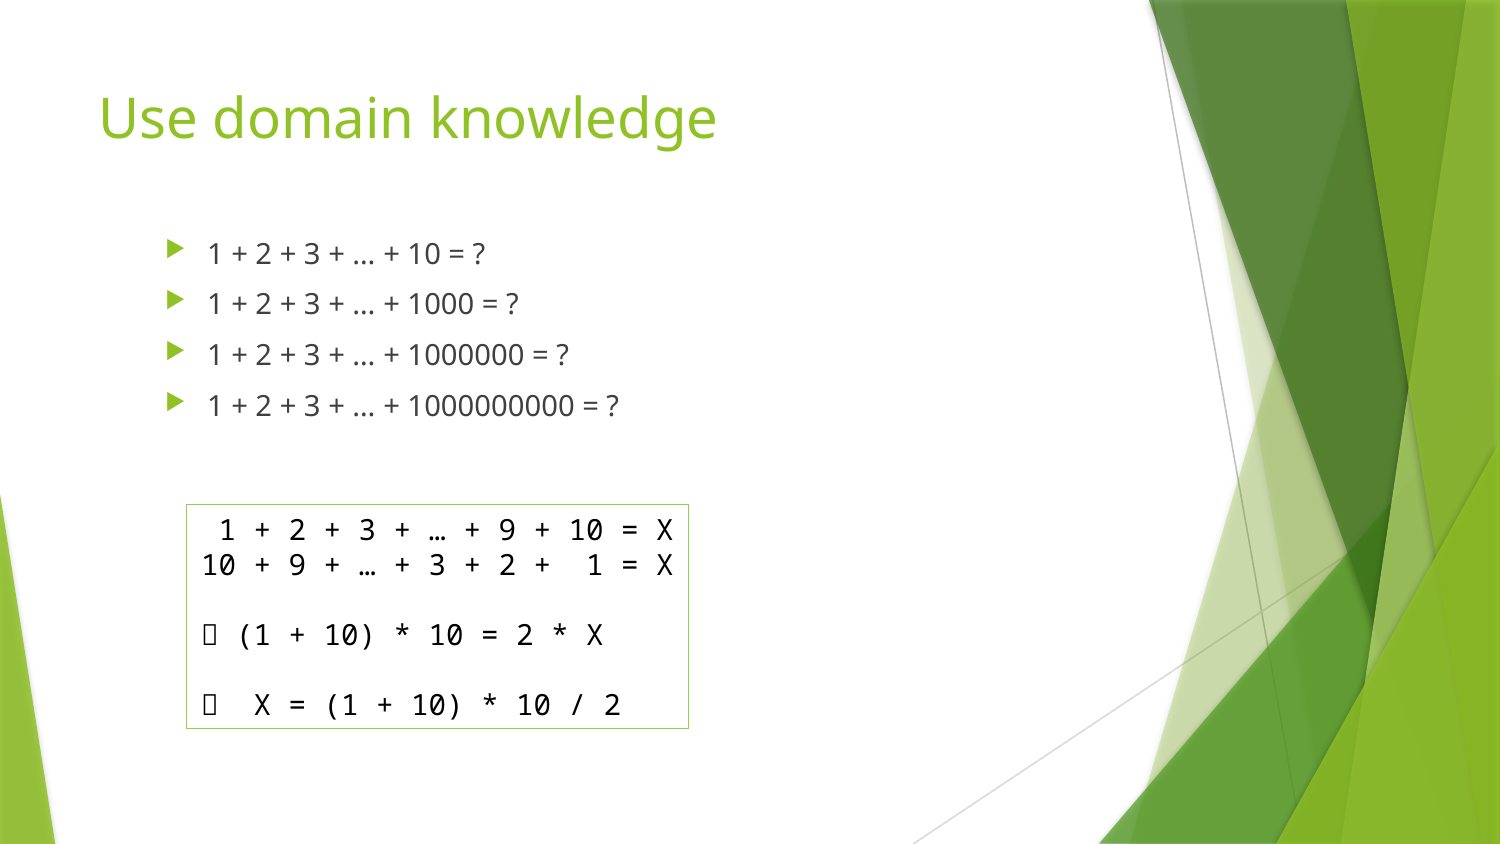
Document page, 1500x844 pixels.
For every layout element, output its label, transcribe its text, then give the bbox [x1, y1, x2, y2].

text_box 1 + 2 + 3 + … + 9 + 10 = X 10 + 9 + … + 3 + 2 + 1 = X  (1 + 10) * 10 = 2 * X  X = (1 + 10) * 10 / 2 [186, 504, 689, 729]
title Use domain knowledge [83, 75, 1141, 238]
list 1 + 2 + 3 + … + 10 = ? 1 + 2 + 3 + … + 1000 = ? 1 + 2 + 3 + … + 1000000 = ? 1 + 2 + 3 + … + 1000000000 = ? [150, 227, 1102, 699]
